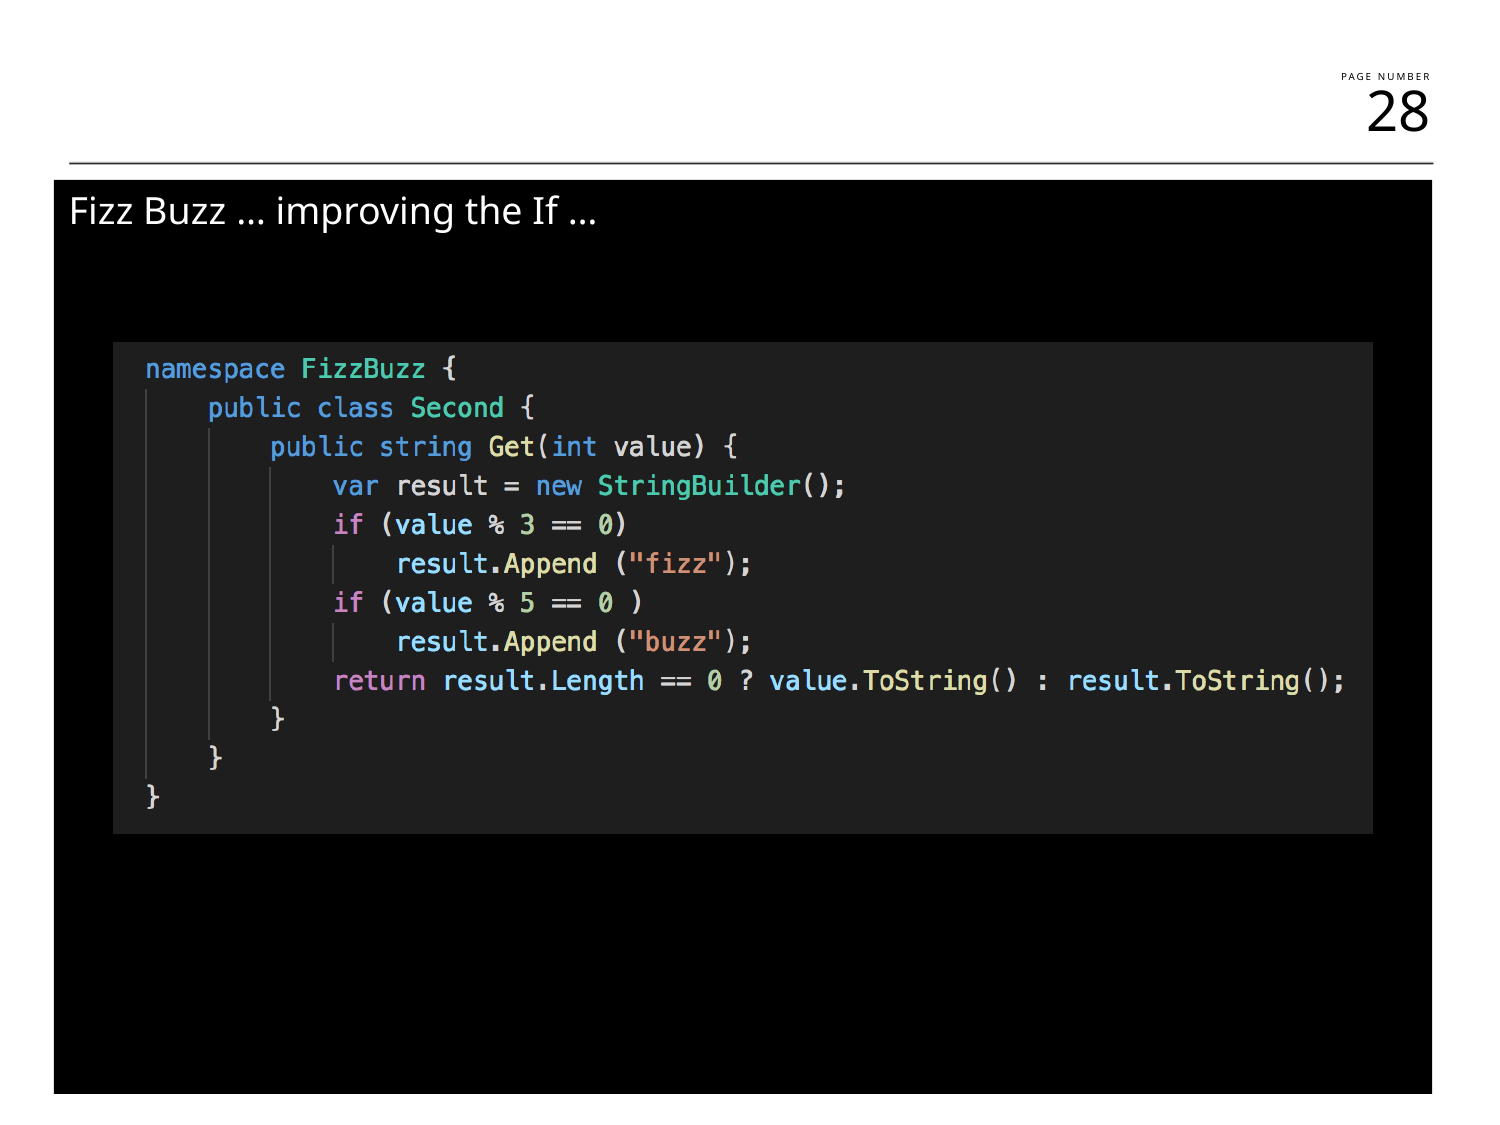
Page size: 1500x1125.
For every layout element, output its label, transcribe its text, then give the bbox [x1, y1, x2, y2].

list Fizz Buzz … improving the If … [53, 179, 1433, 1094]
picture [112, 342, 1374, 834]
